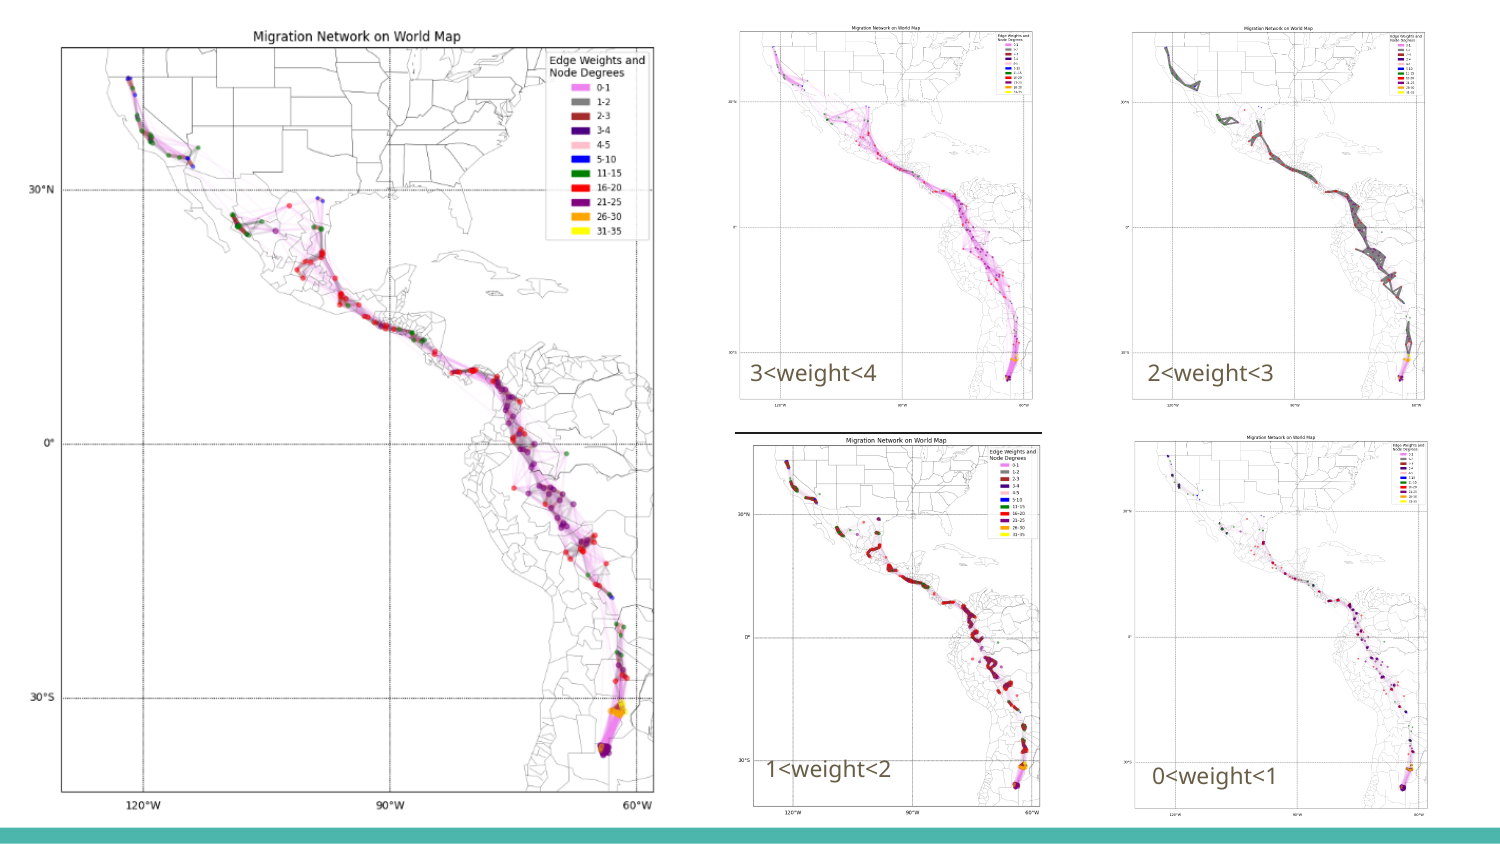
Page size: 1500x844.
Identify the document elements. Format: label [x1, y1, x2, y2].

picture [1120, 433, 1430, 819]
picture [1119, 24, 1427, 410]
picture [734, 432, 1042, 819]
picture [726, 24, 1034, 409]
picture [24, 24, 656, 819]
